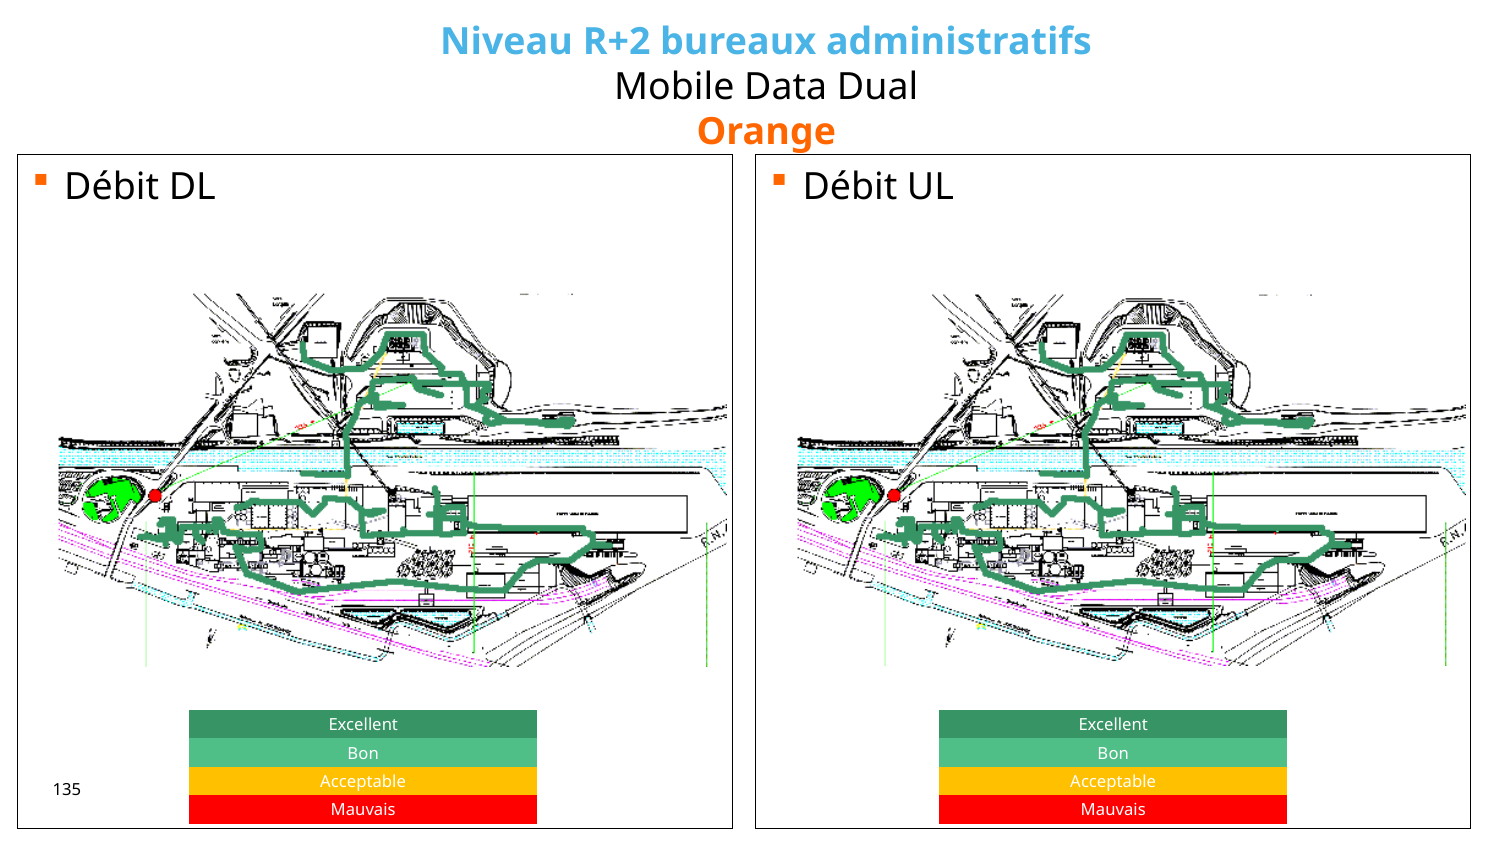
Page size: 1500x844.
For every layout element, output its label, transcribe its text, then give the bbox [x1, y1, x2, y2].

table_cell Bon [189, 738, 537, 767]
table_header Excellent [939, 710, 1287, 738]
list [22, 259, 727, 667]
text_box Débit UL [755, 154, 1471, 829]
text_box Débit DL [17, 551, 733, 829]
table_cell Mauvais [189, 795, 537, 824]
table_cell Acceptable [939, 767, 1287, 795]
table_header Excellent [189, 710, 537, 738]
table_cell Bon [939, 738, 1287, 767]
table_cell Acceptable [189, 767, 537, 795]
text_box Niveau R+2 bureaux administratifs Mobile Data Dual Orange [187, 9, 1346, 125]
table_cell Mauvais [939, 795, 1287, 824]
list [761, 260, 1466, 666]
text_box [732, 293, 756, 551]
text_box Débit DL [17, 154, 733, 293]
